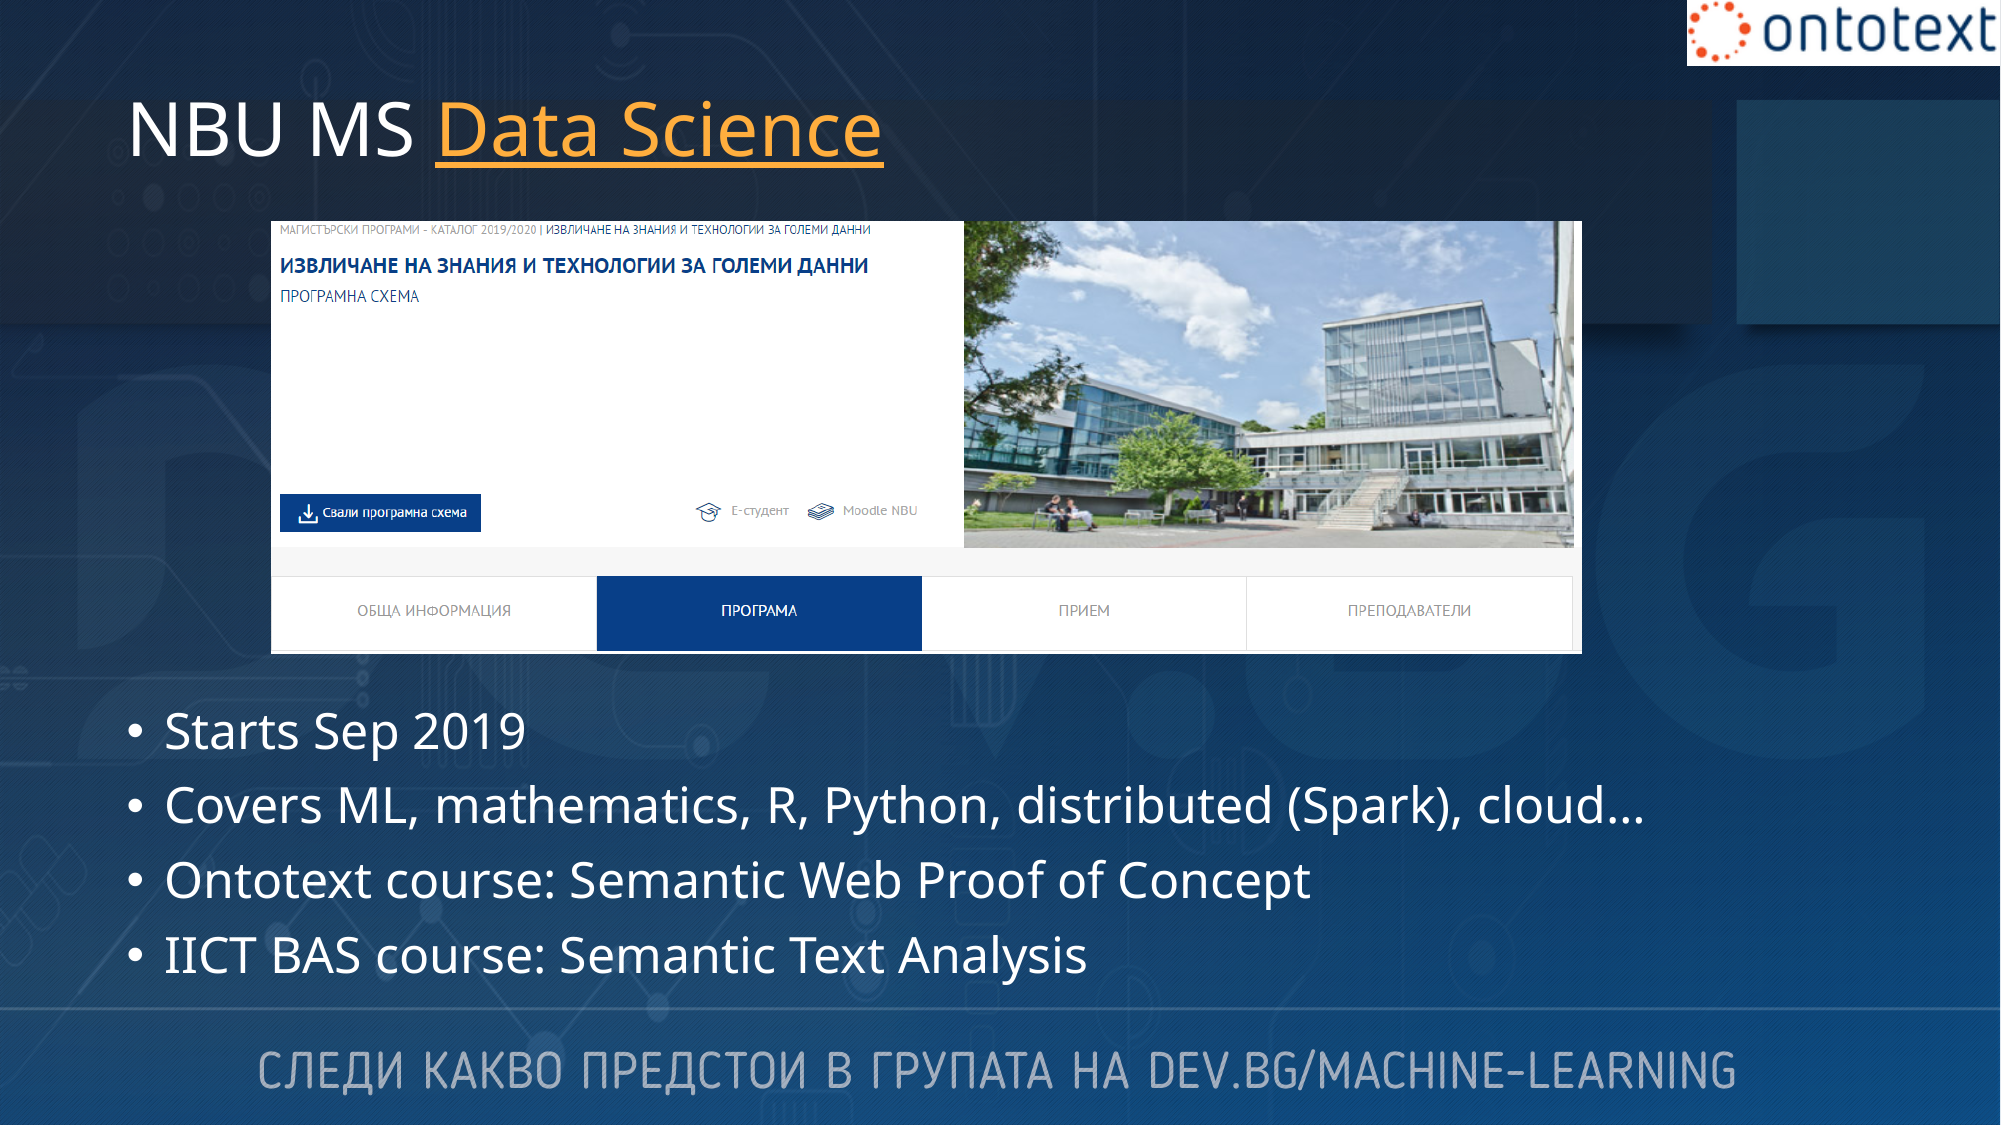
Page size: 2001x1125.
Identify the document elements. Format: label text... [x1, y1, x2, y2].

list Starts Sep 2019 Covers ML, mathematics, R, Python, distributed (Spark), cloud… Ontotext course: Semantic Web Proof of Concept IICT BAS course: Semantic Text Analysis [111, 698, 1879, 1015]
title NBU MS Data Science [111, 0, 1689, 178]
picture [0, 0, 2001, 1125]
